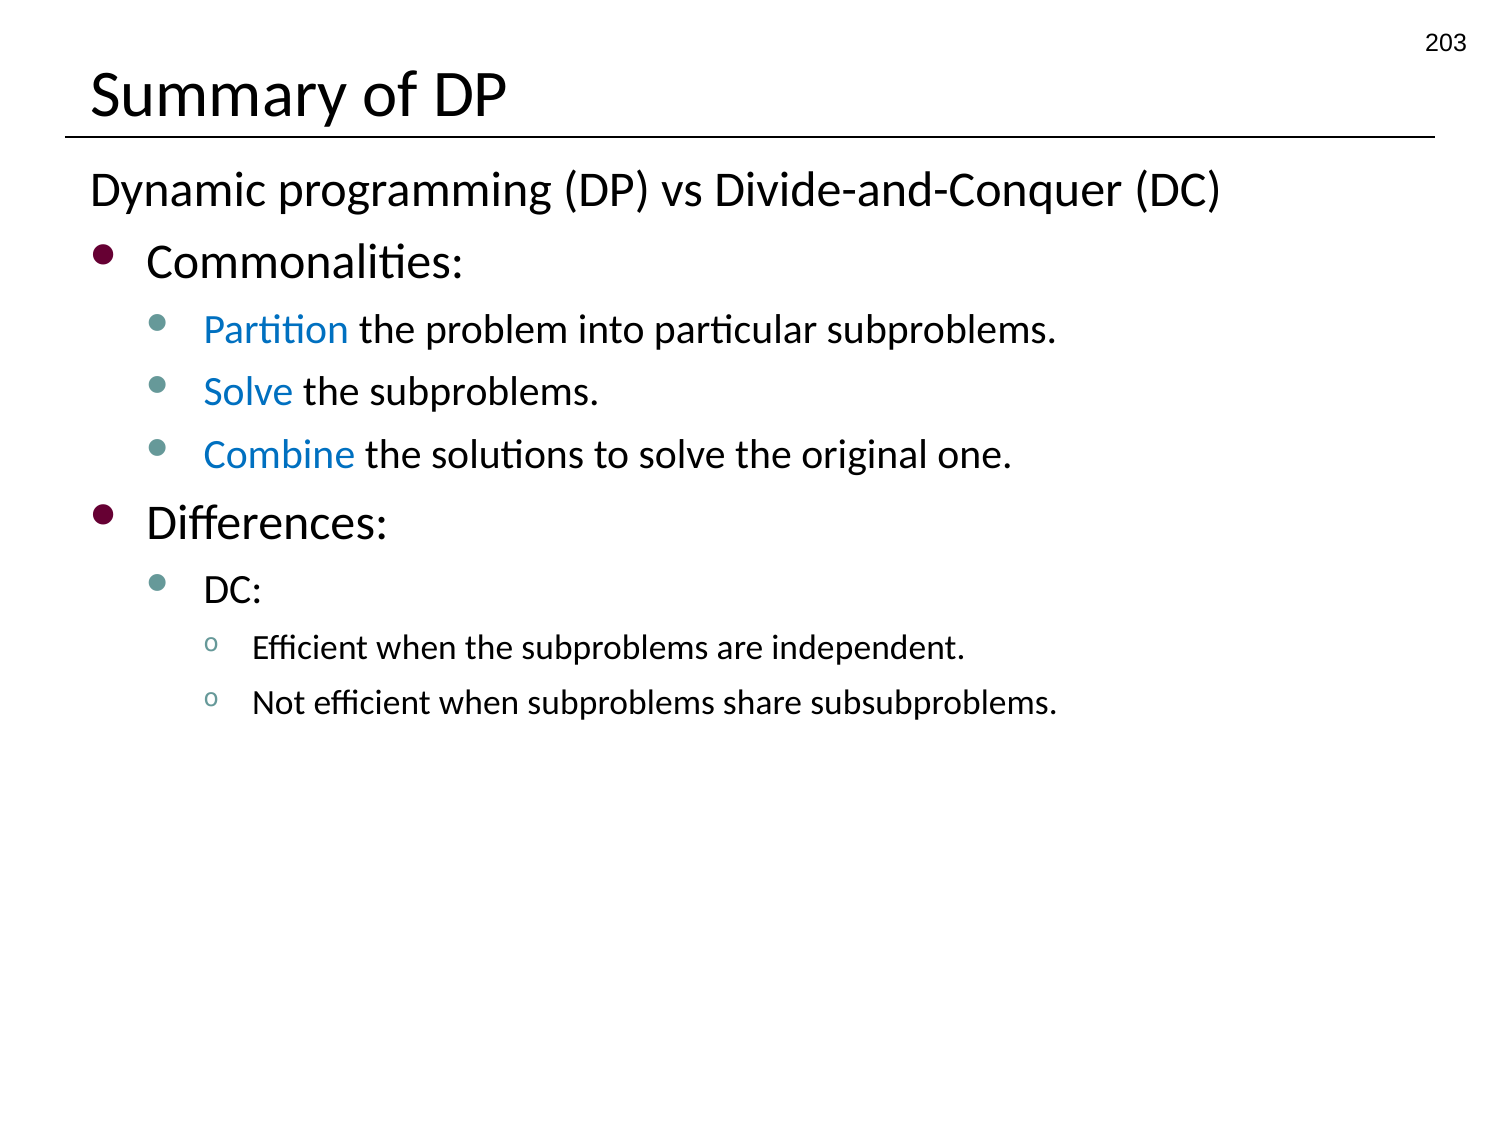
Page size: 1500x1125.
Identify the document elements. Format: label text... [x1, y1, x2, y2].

slide_number 203 [1131, 18, 1483, 62]
title Summary of DP [75, 20, 1425, 138]
list Dynamic programming (DP) vs Divide-and-Conquer (DC) Commonalities: Partition the problem into particular subproblems. Solve the subproblems. Combine the solutions to solve the original one. Differences: DC: Efficient when the subproblems are independent. Not efficient when subproblems share subsubproblems. [75, 148, 1425, 1094]
